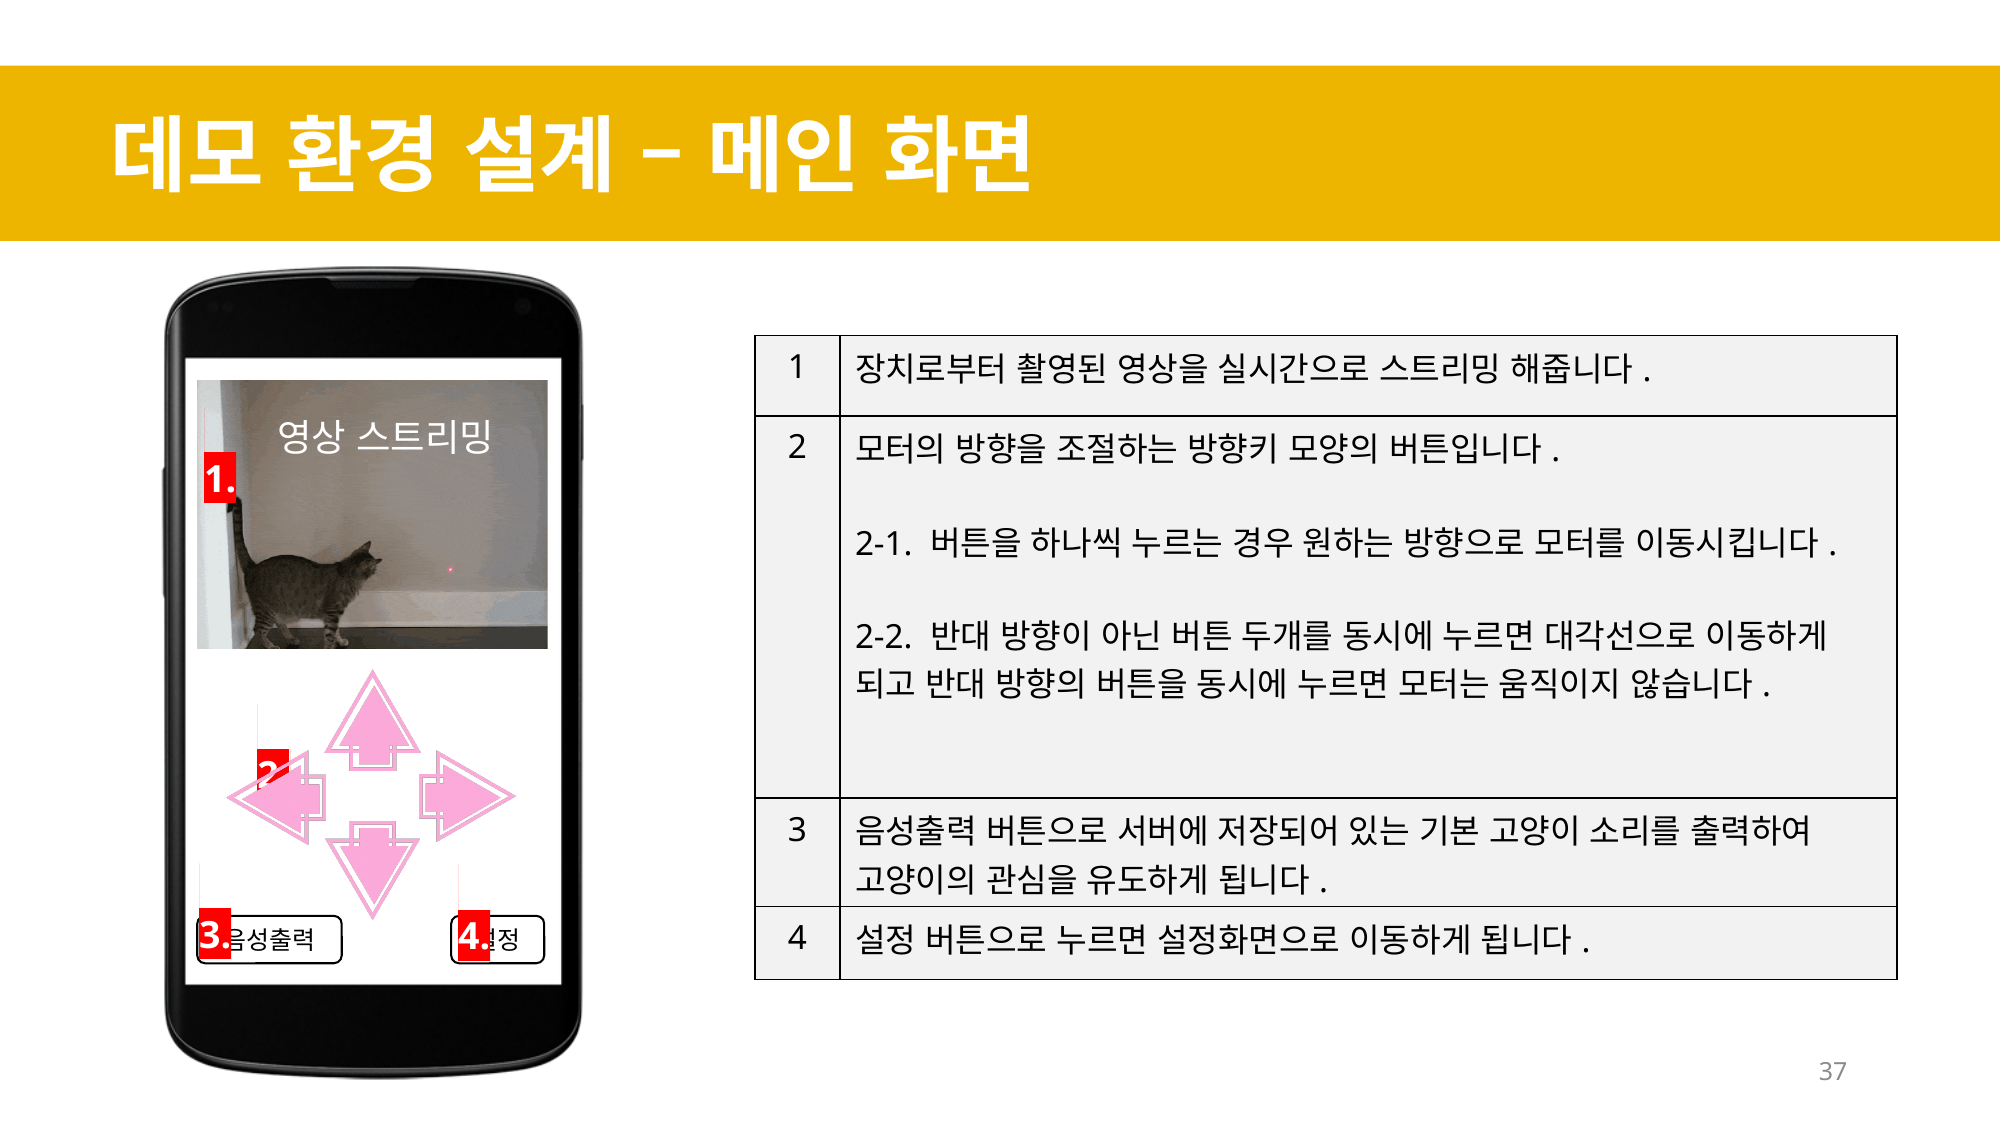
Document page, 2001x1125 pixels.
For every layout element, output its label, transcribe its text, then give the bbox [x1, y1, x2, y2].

text_box 데모 환경 설계 – 메인 화면 [52, 95, 2000, 210]
table_cell 모터의 방향을 조절하는 방향키 모양의 버튼입니다. 2-1. 버튼을 하나씩 누르는 경우 원하는 방향으로 모터를 이동시킵니다. 2-2. 반대 방향이 아닌 버튼 두개를 동시에 누르면 대각선으로 이동하게 되고 반대 방향의 버튼을 동시에 누르면 모터는 움직이지 않습니다. [841, 417, 1896, 797]
slide_number 37 [1412, 1042, 1863, 1103]
text_box [0, 65, 2000, 242]
picture [114, 241, 653, 1115]
table_header 장치로부터 촬영된 영상을 실시간으로 스트리밍 해줍니다. [841, 336, 1896, 415]
table_cell 3 [756, 799, 839, 906]
table_header 1 [756, 336, 839, 415]
table_cell 4 [756, 907, 839, 979]
table_cell 설정 버튼으로 누르면 설정화면으로 이동하게 됩니다. [841, 907, 1896, 979]
table_cell 음성출력 버튼으로 서버에 저장되어 있는 기본 고양이 소리를 출력하여 고양이의 관심을 유도하게 됩니다. [841, 799, 1896, 906]
table_cell 2 [756, 417, 839, 797]
